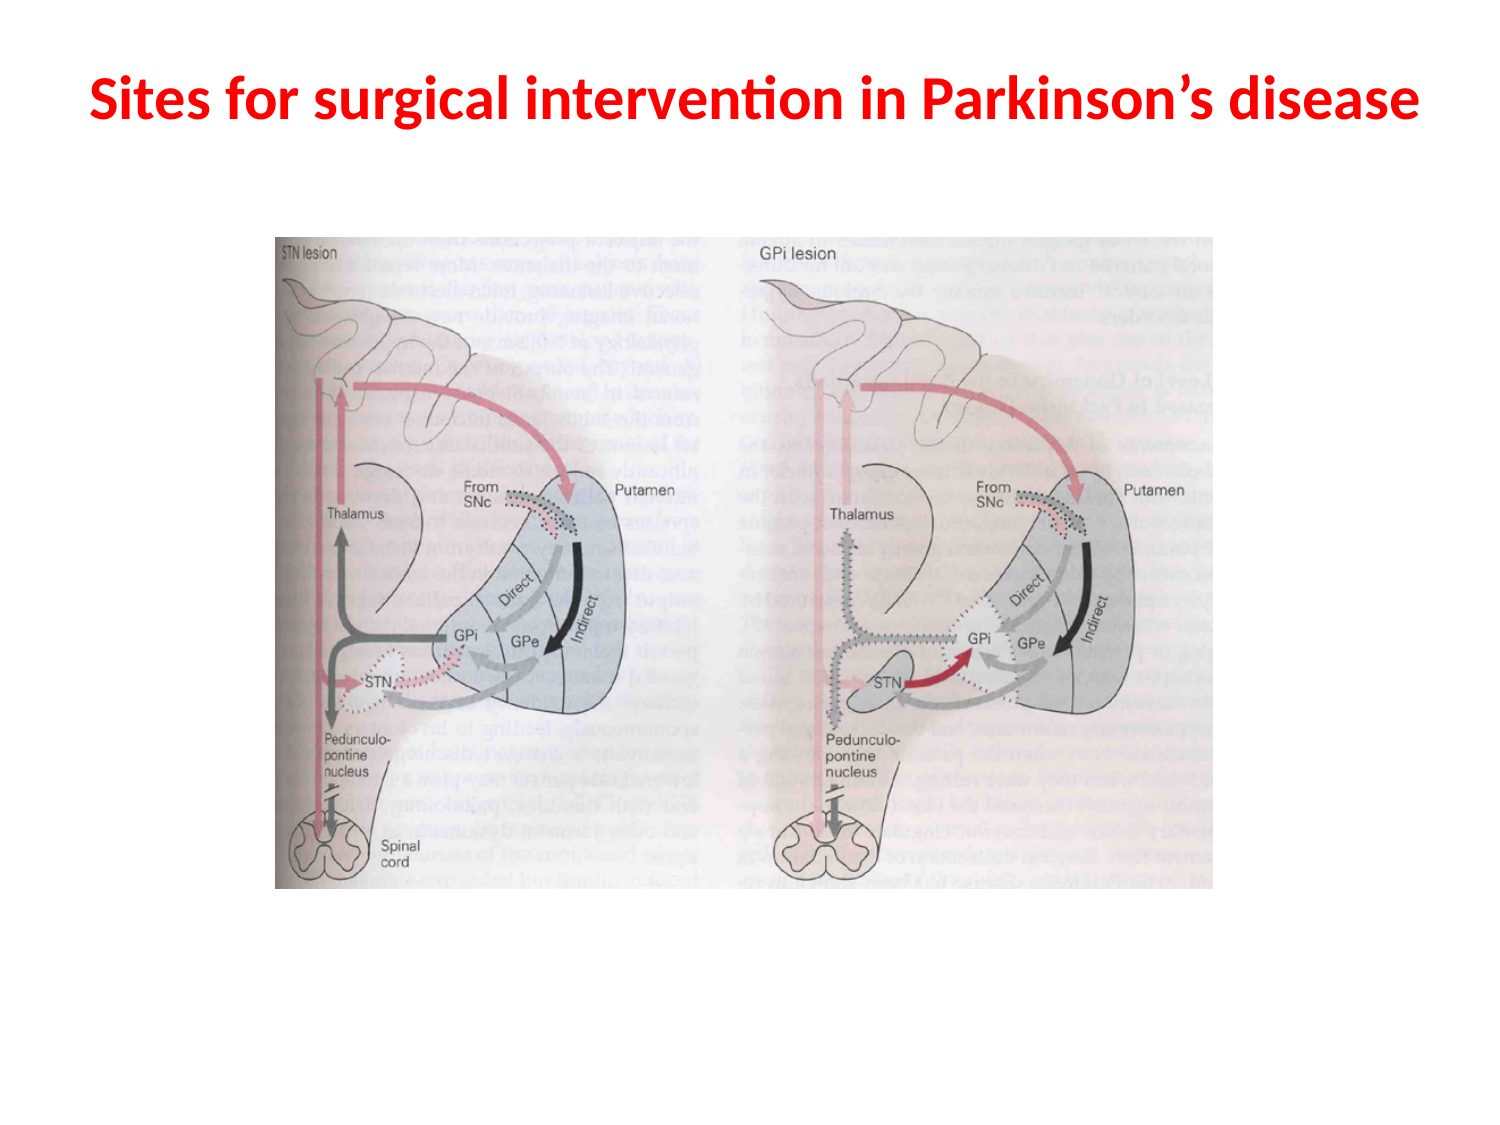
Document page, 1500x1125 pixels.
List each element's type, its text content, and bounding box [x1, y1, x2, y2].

picture [274, 237, 1213, 890]
text_box Sites for surgical intervention in Parkinson’s disease [74, 50, 1439, 140]
